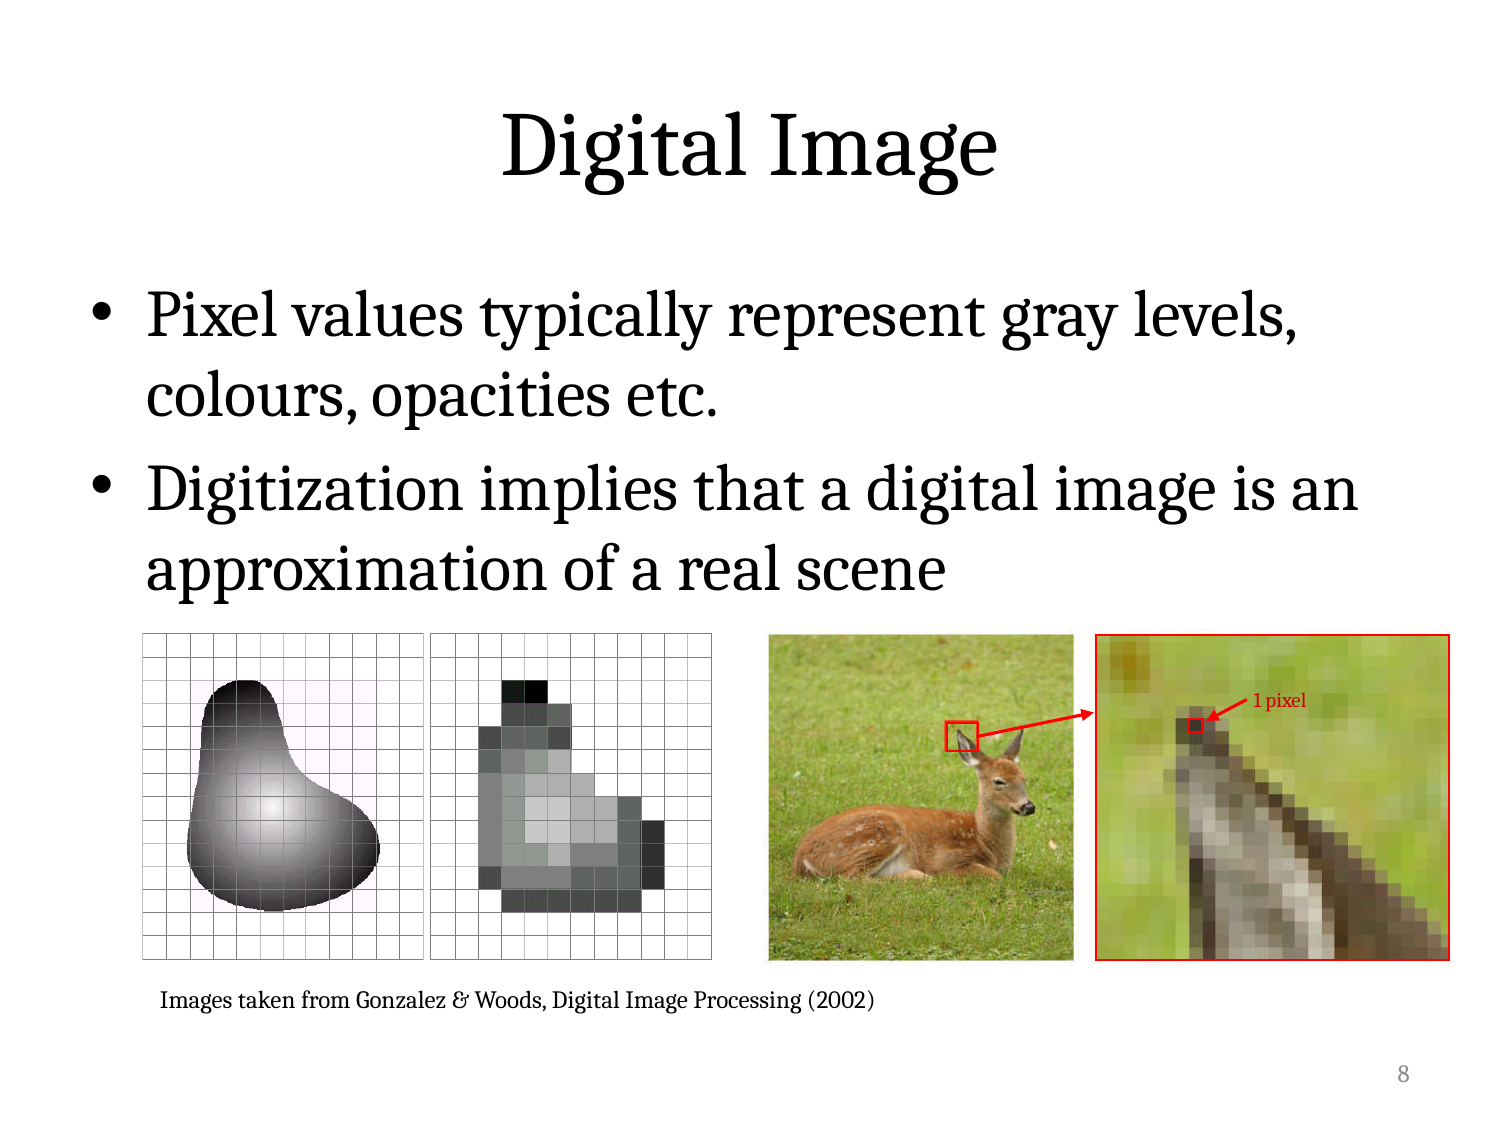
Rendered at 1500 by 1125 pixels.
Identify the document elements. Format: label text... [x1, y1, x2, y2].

text_box Images taken from Gonzalez & Woods, Digital Image Processing (2002) [145, 975, 908, 1021]
list Pixel values typically represent gray levels, colours, opacities etc. Digitization implies that a digital image is an approximation of a real scene [75, 262, 1458, 1005]
picture [137, 629, 716, 963]
slide_number 8 [1074, 1042, 1425, 1103]
title Digital Image [75, 45, 1425, 233]
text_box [762, 628, 1458, 966]
